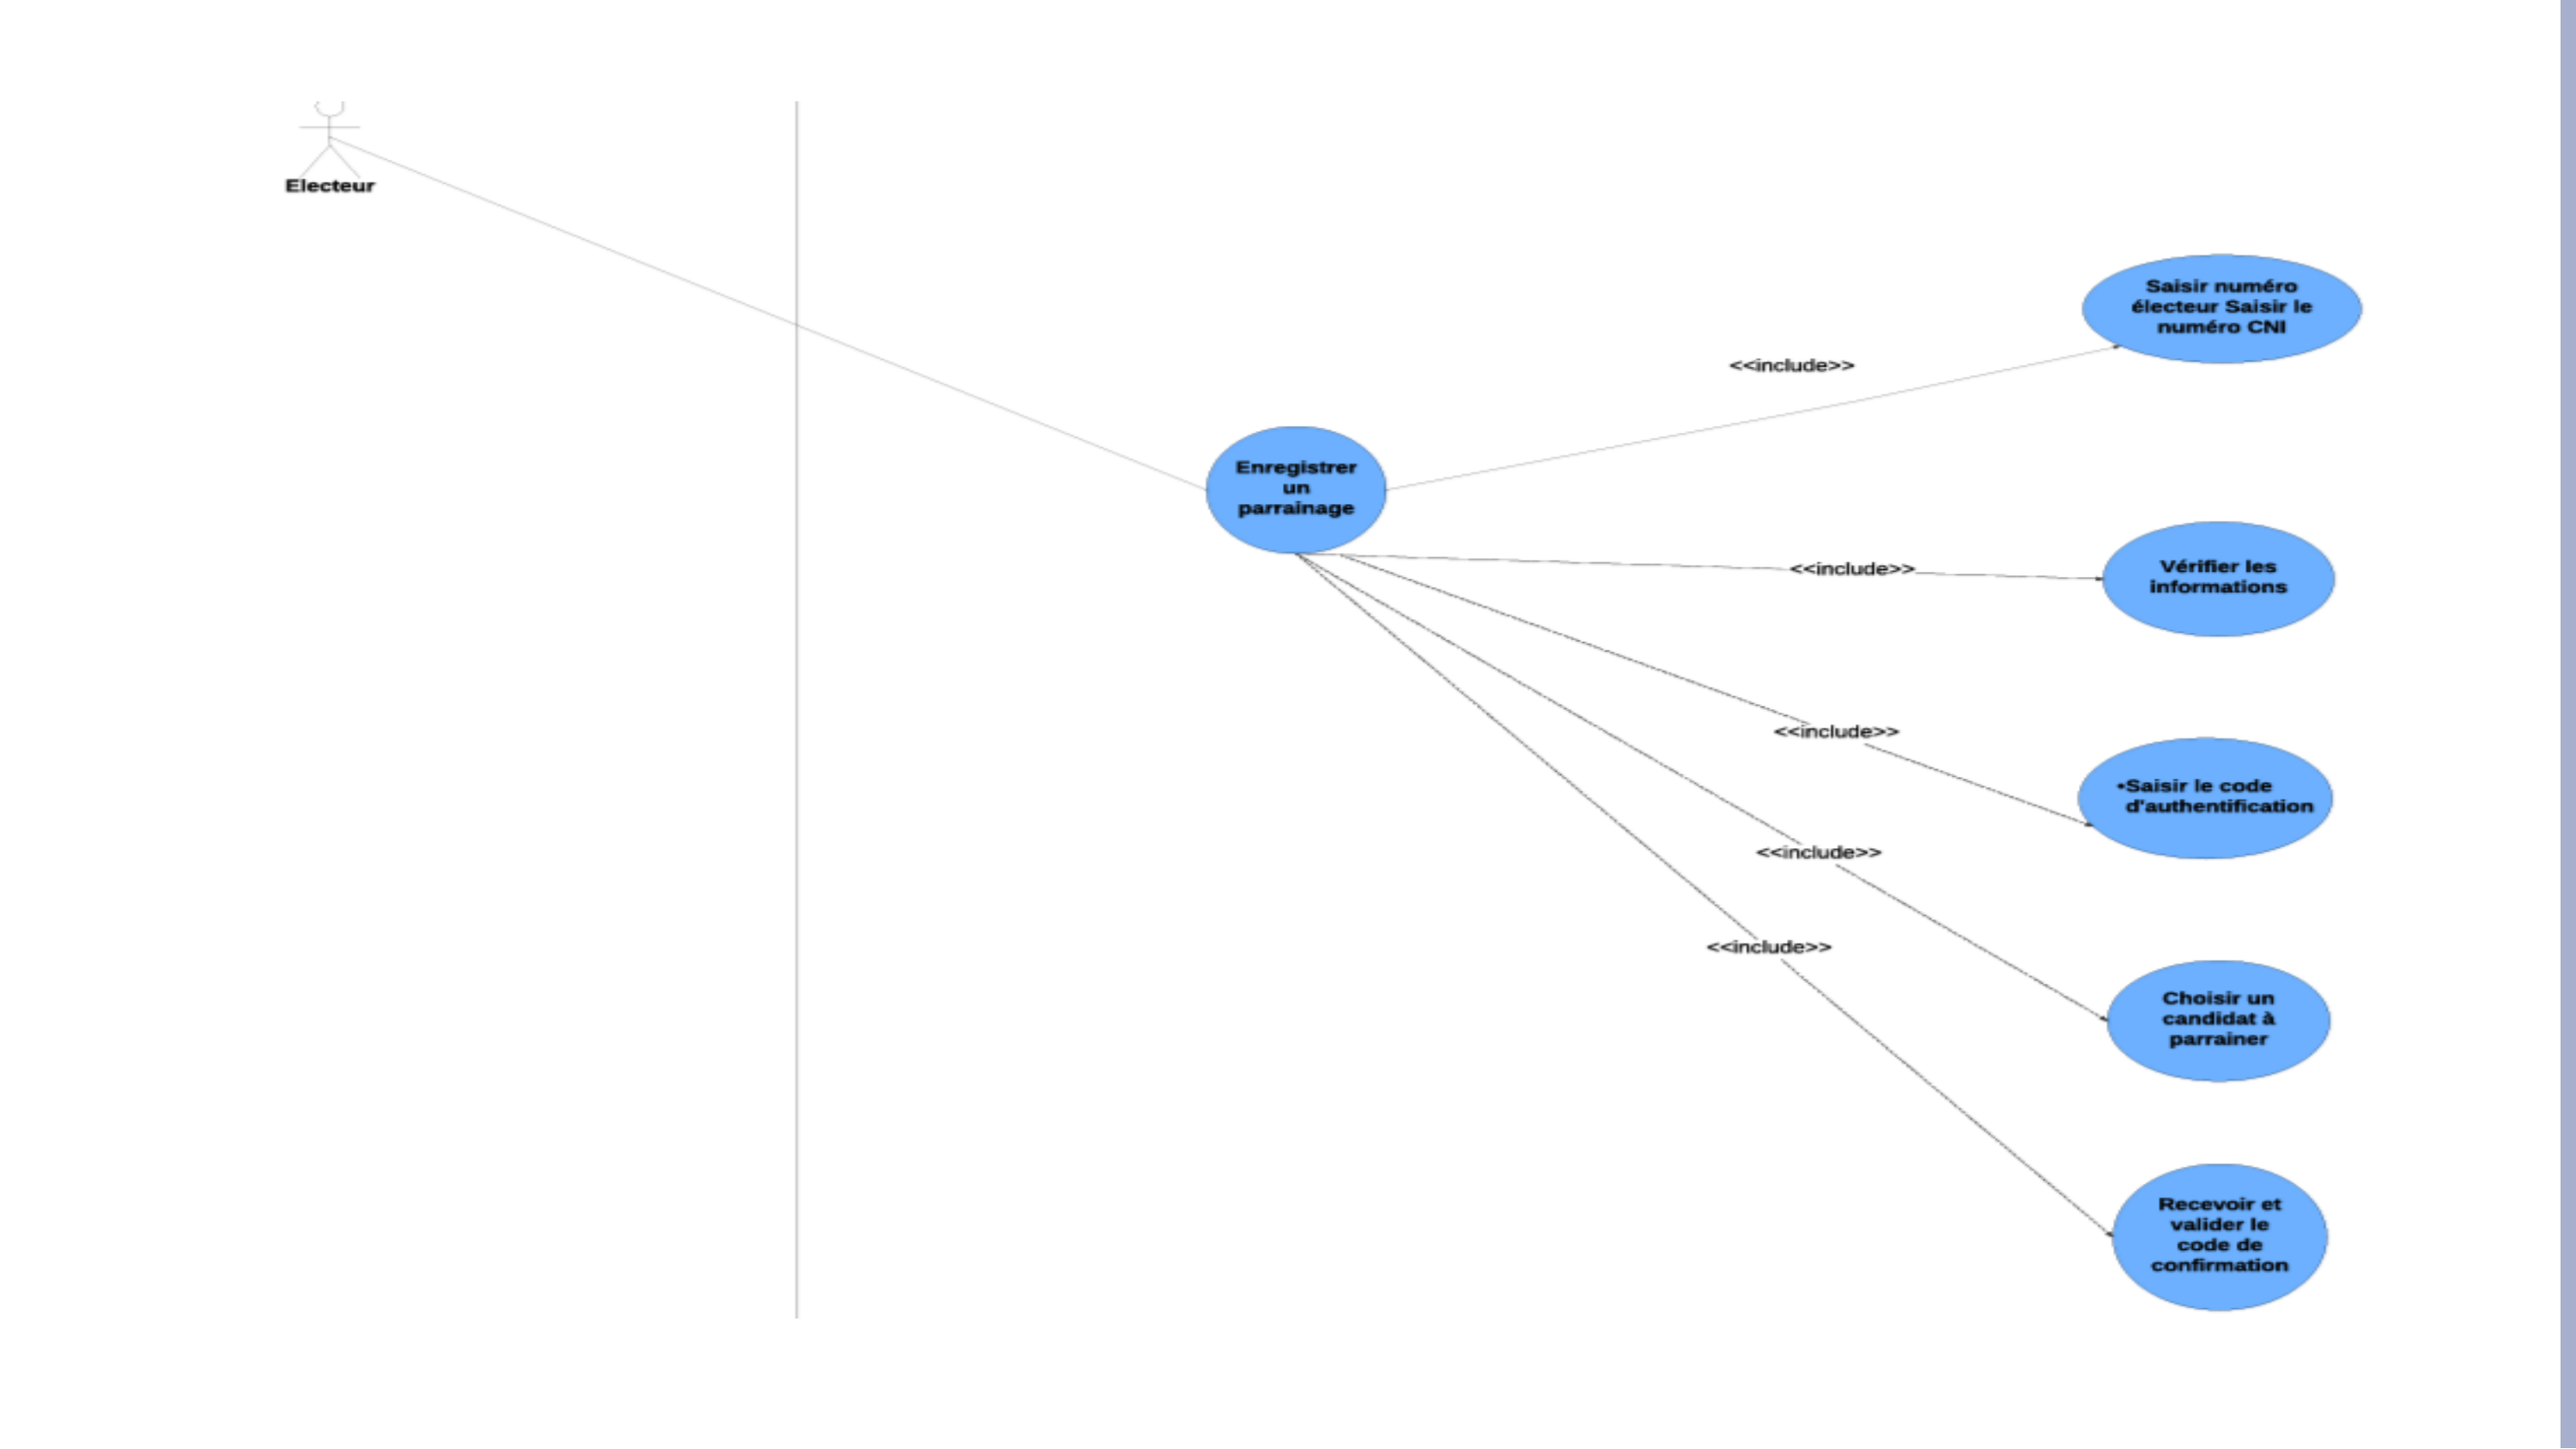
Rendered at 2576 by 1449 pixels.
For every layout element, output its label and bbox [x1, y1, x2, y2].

text_box [0, 0, 2561, 1449]
text_box [2561, 0, 2576, 1449]
picture [252, 100, 2384, 1319]
